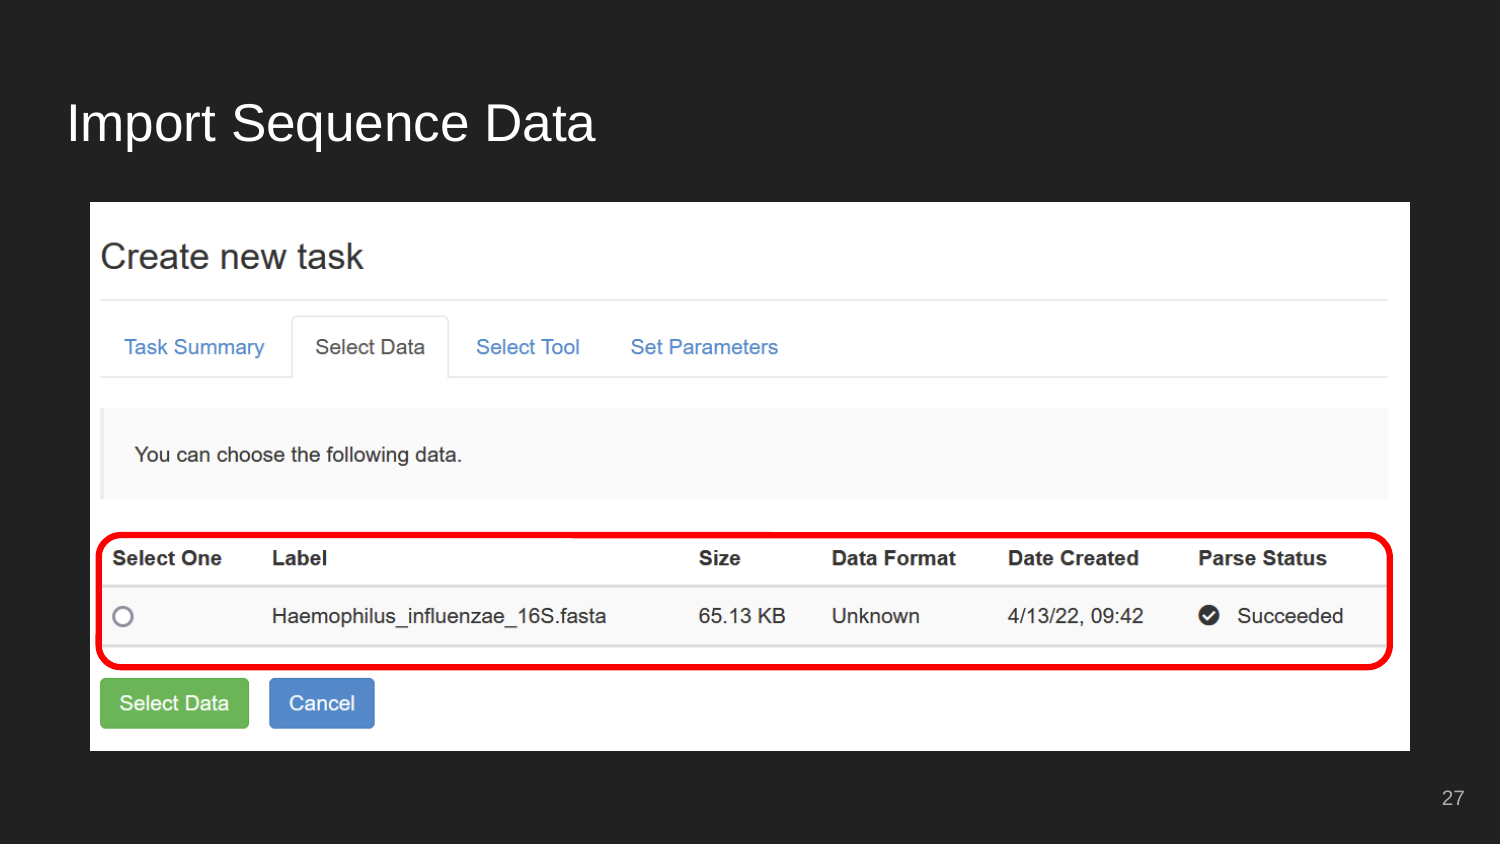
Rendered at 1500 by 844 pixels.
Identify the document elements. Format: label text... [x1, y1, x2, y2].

slide_number ‹#› [1389, 764, 1480, 830]
title Import Sequence Data [51, 72, 1449, 167]
picture [89, 202, 1411, 751]
